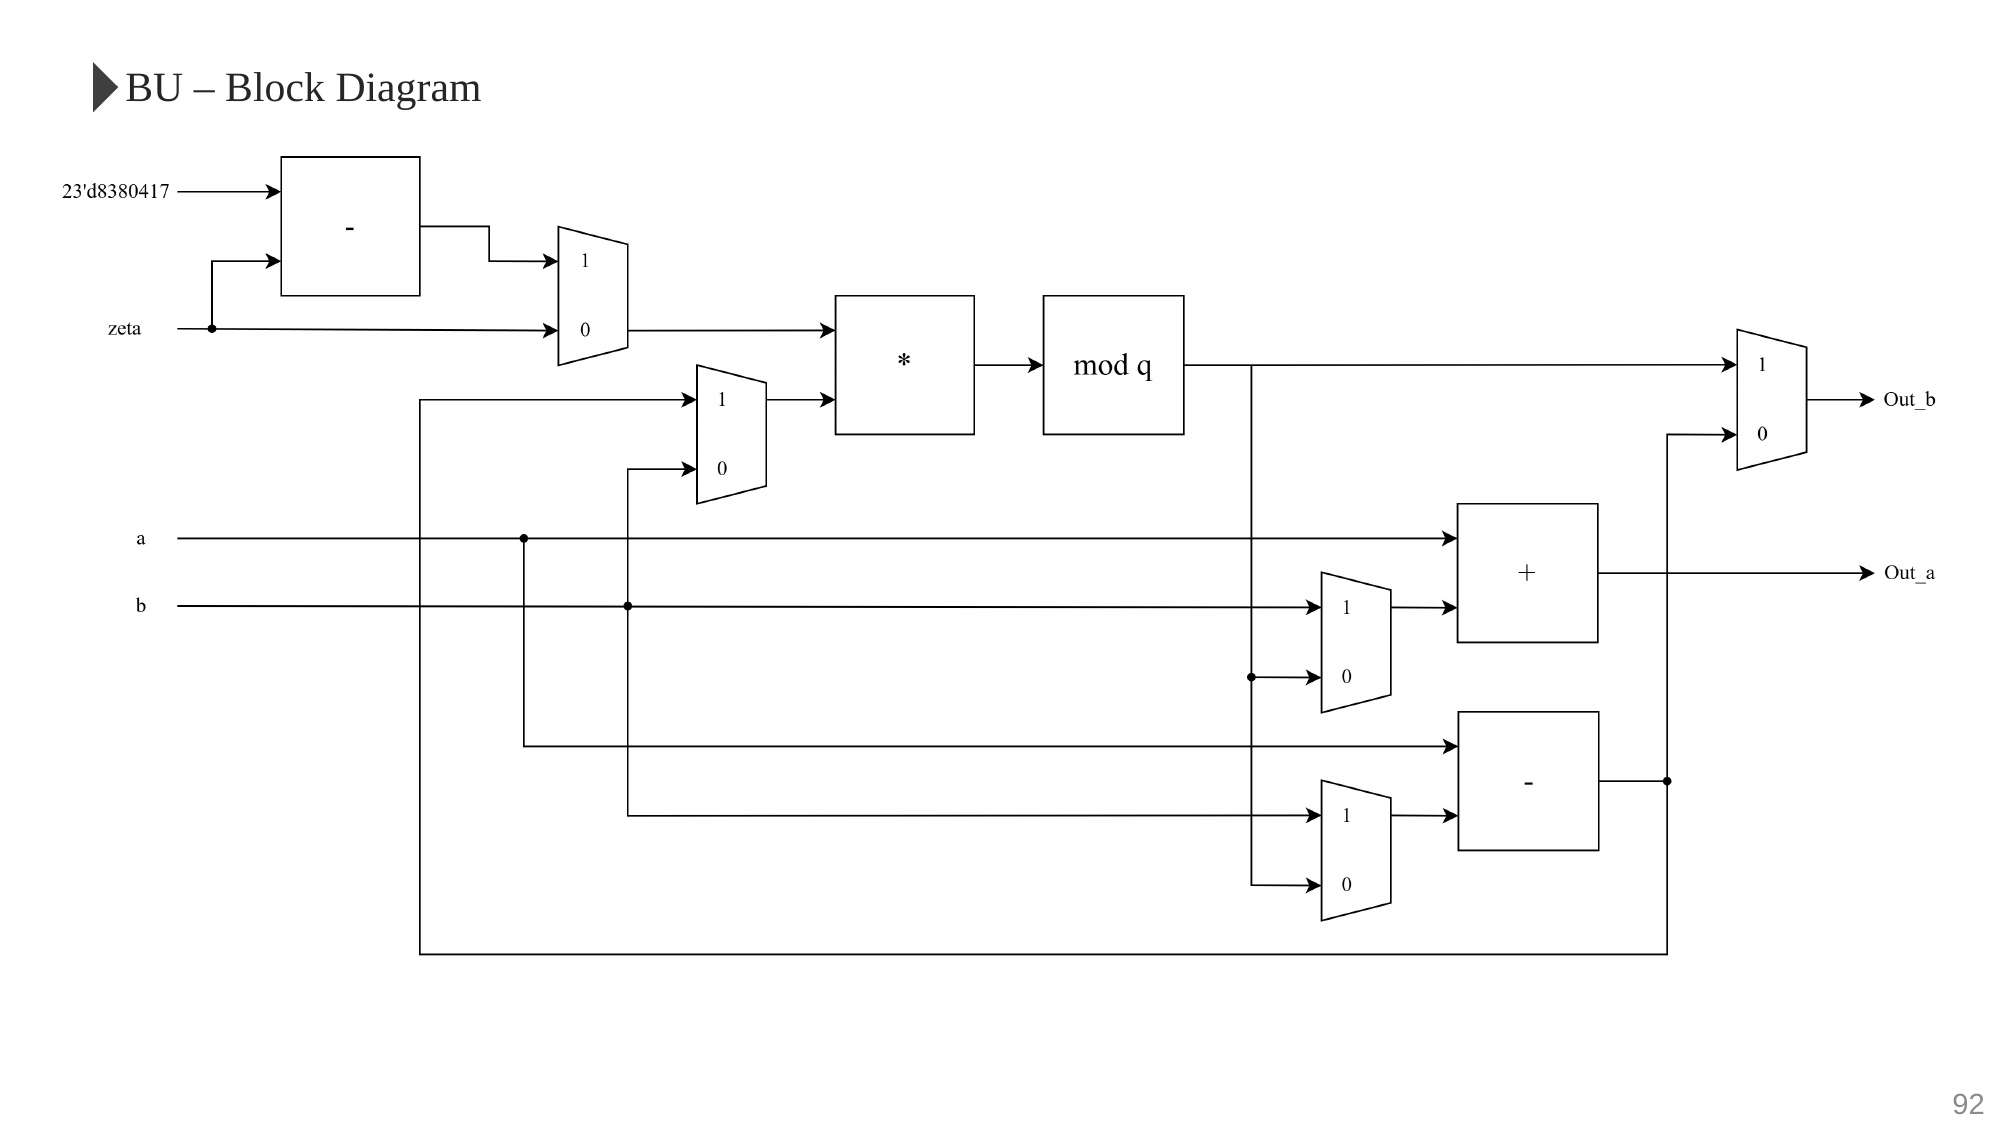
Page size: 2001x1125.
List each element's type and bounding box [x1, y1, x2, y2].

slide_number [1550, 1072, 2000, 1125]
text_box [93, 52, 499, 118]
picture [55, 156, 1945, 969]
